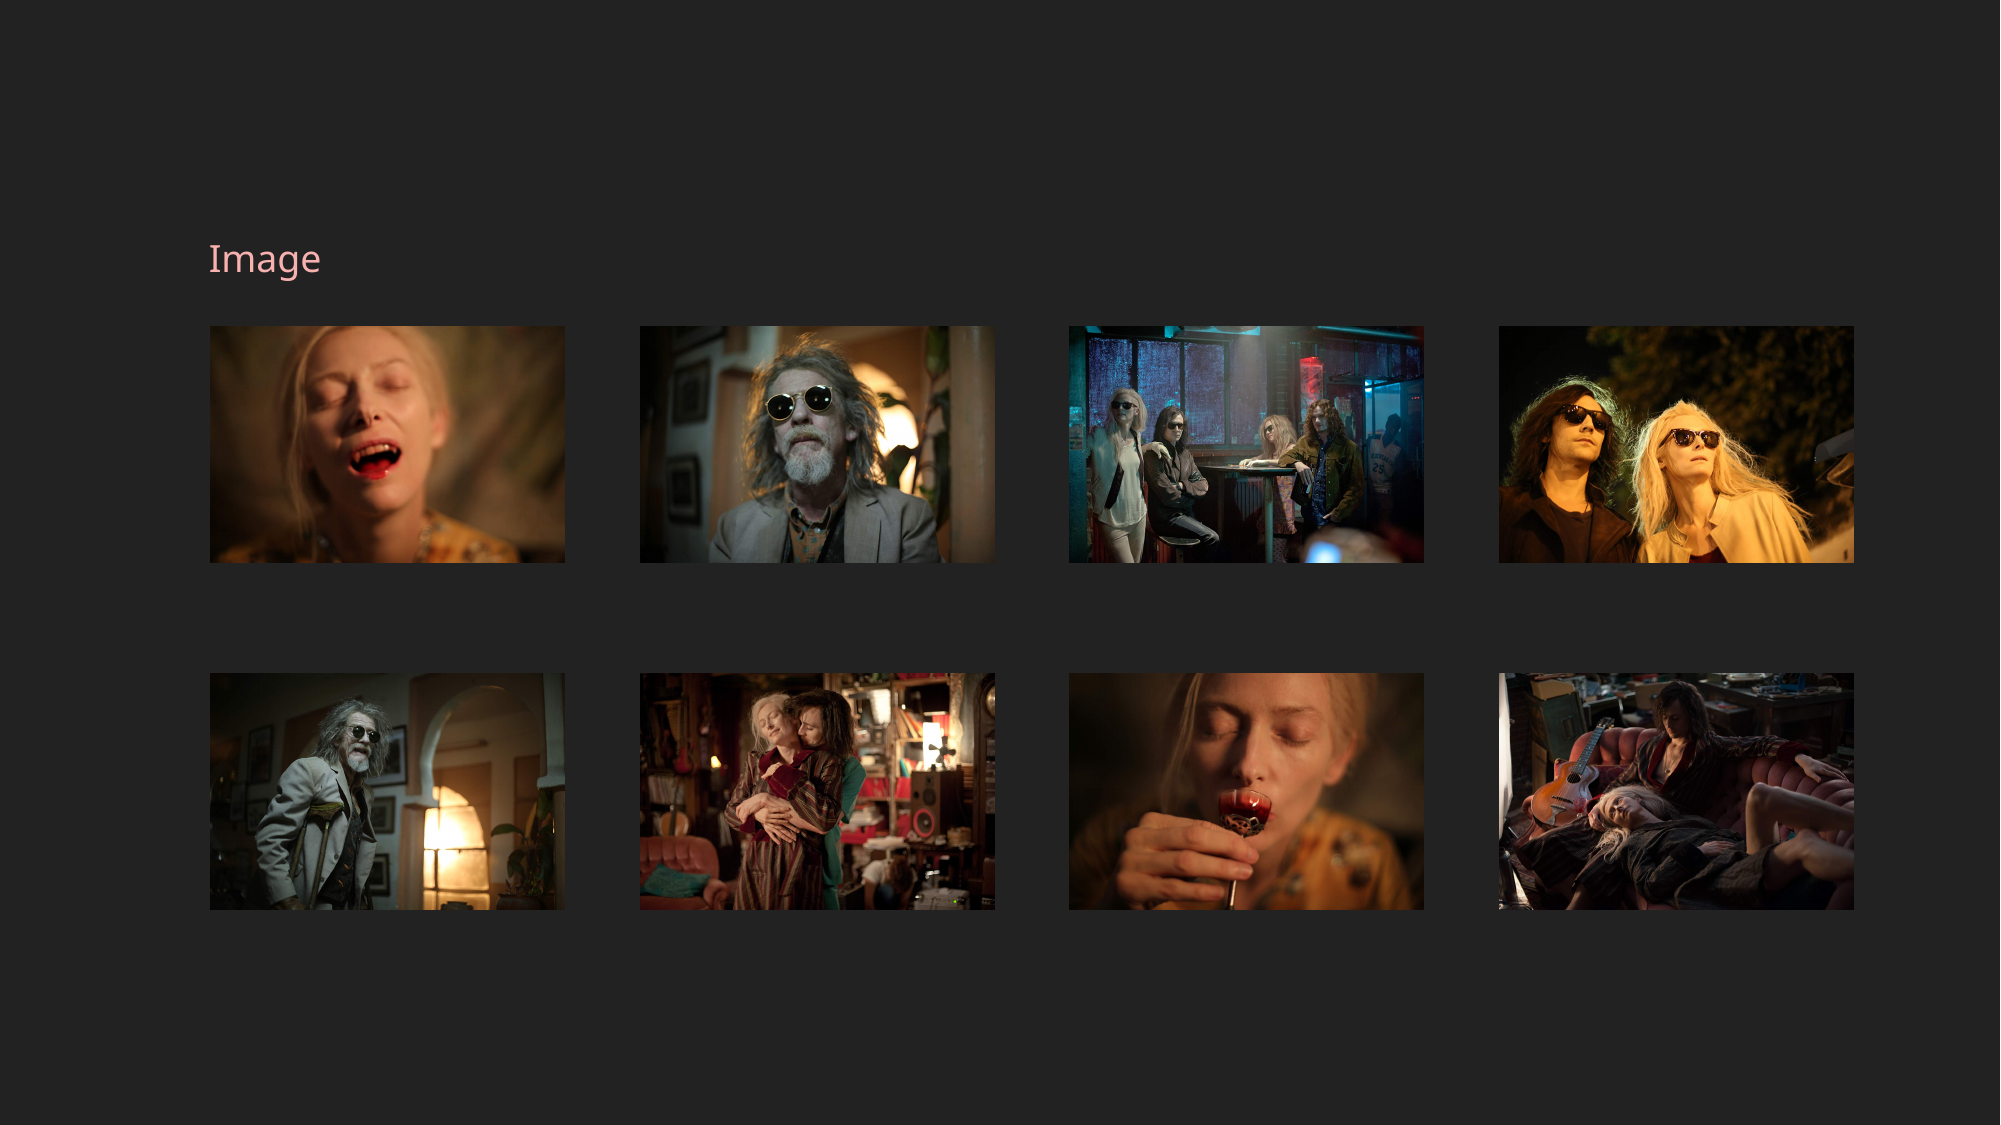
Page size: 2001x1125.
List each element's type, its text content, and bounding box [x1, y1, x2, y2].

picture [1069, 673, 1424, 910]
picture [210, 326, 565, 563]
picture [640, 673, 995, 910]
picture [640, 326, 995, 563]
picture [210, 673, 565, 910]
picture [1069, 326, 1424, 563]
picture [1499, 673, 1854, 910]
text_box Image [184, 227, 337, 288]
picture [1499, 326, 1854, 563]
